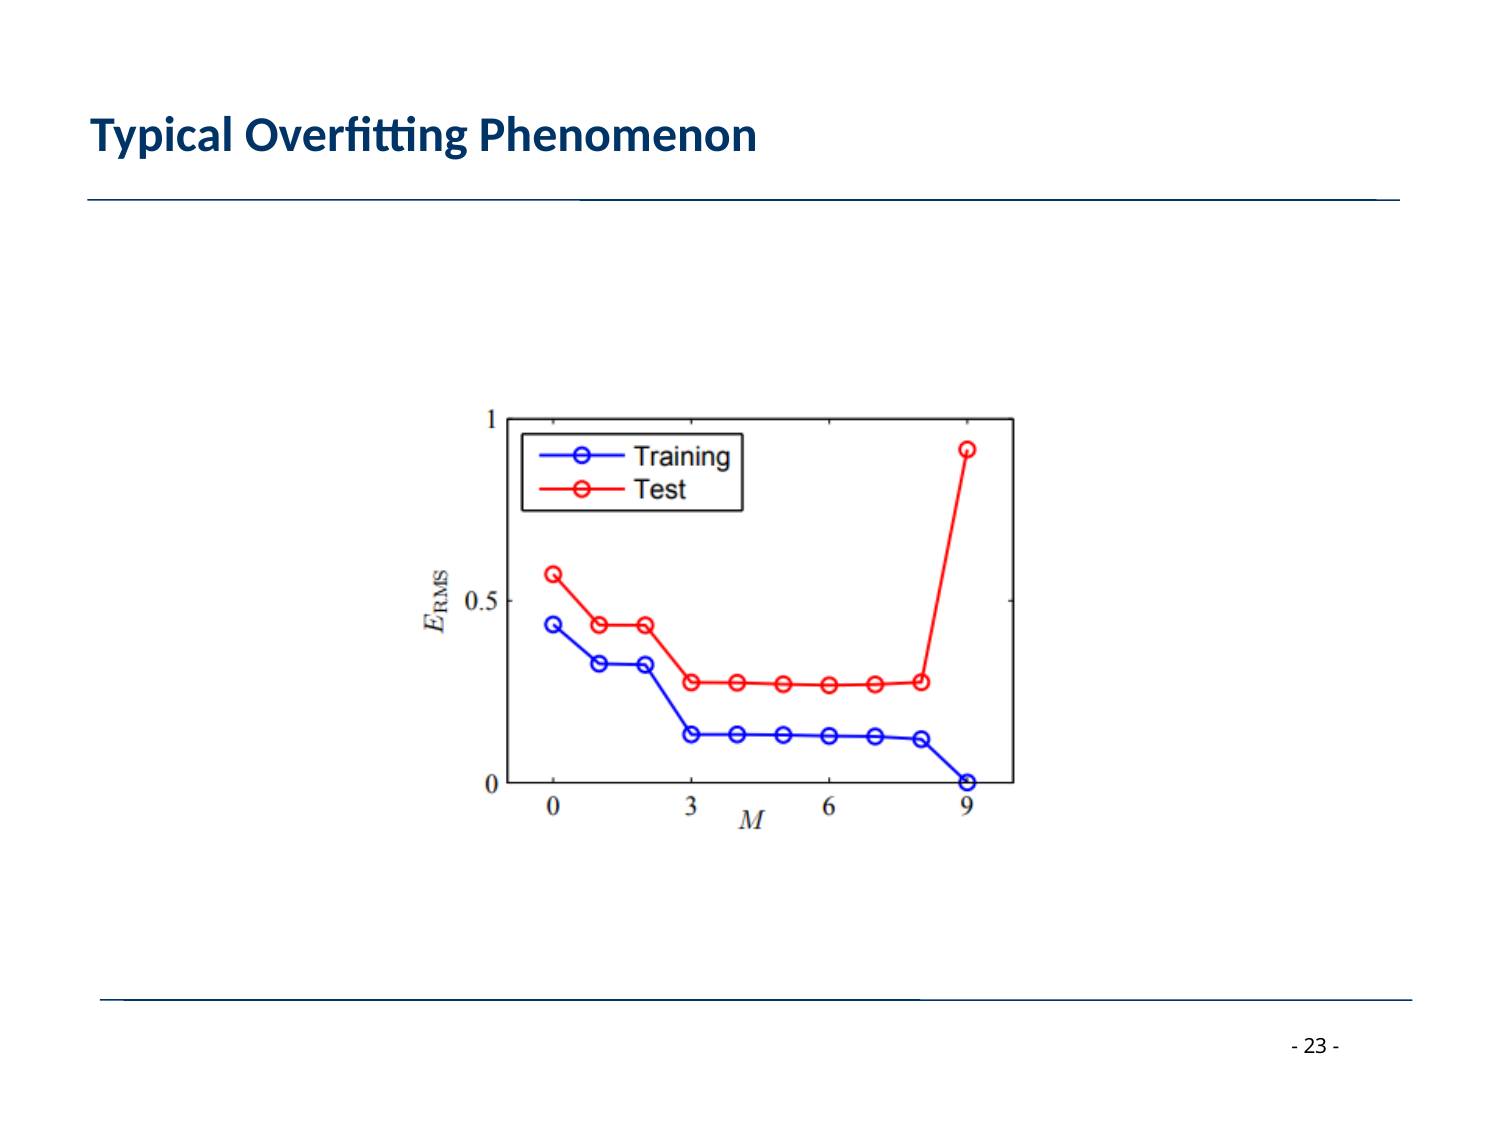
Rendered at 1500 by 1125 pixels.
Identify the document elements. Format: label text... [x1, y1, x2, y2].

title Typical Overfitting Phenomenon [75, 37, 1425, 225]
picture [418, 396, 1036, 837]
